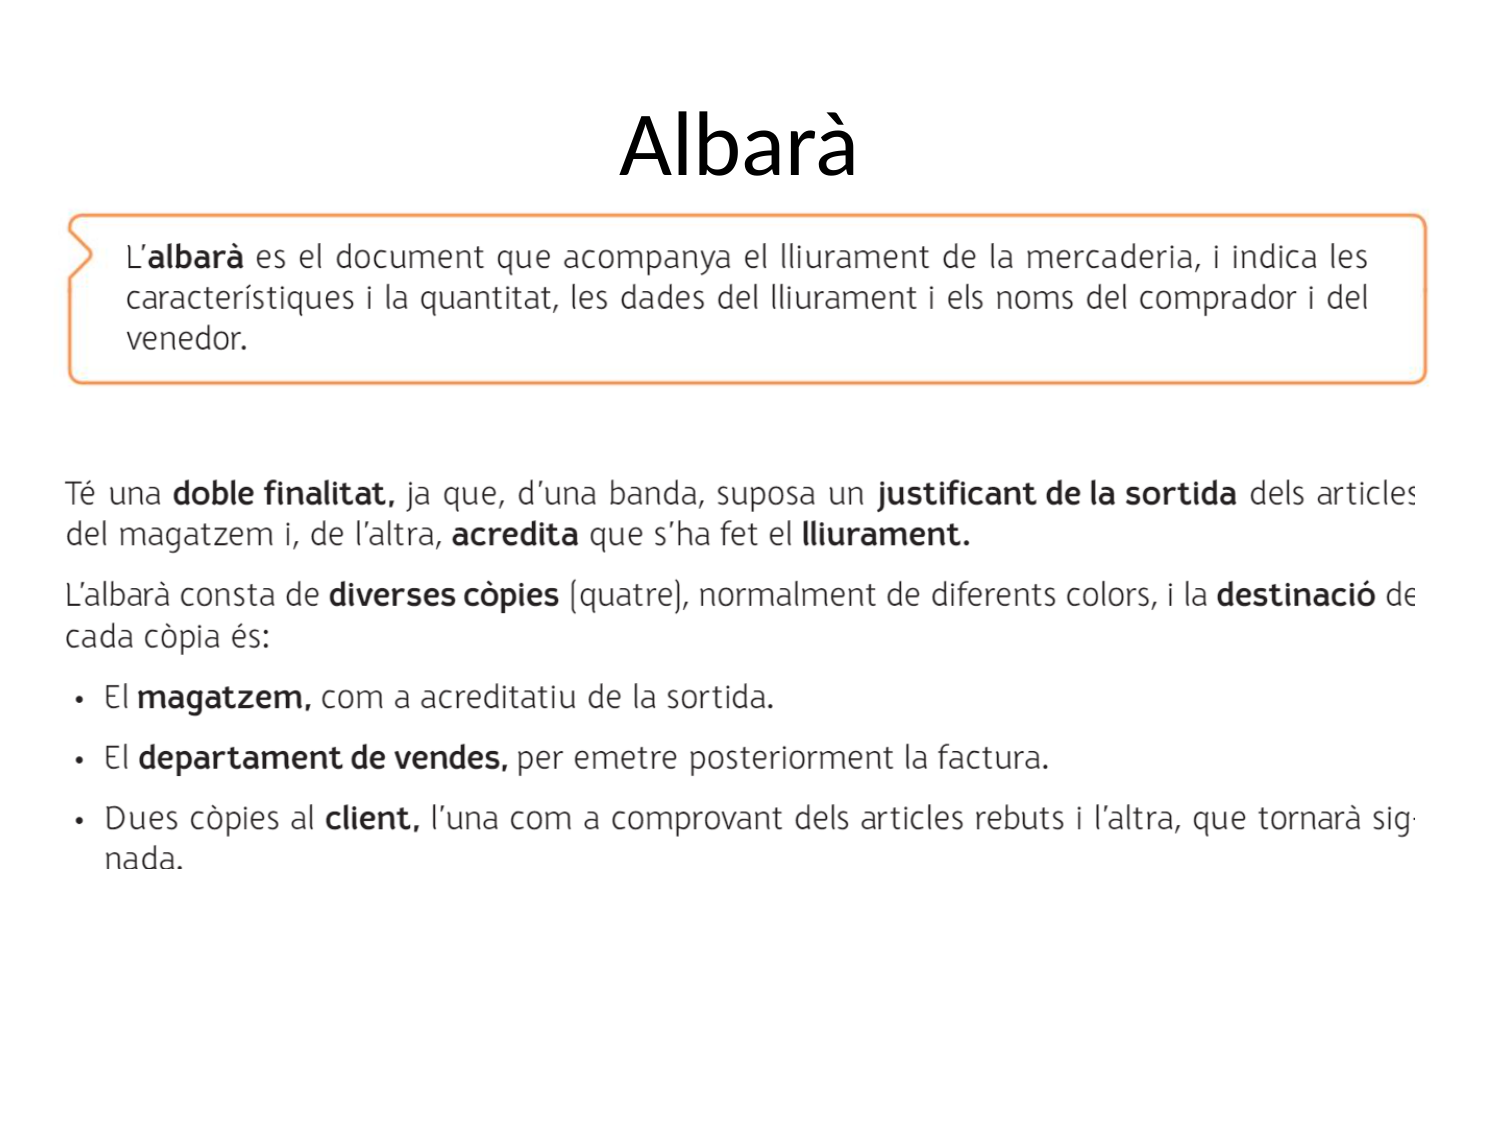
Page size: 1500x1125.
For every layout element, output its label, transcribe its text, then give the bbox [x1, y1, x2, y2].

title Albarà [75, 45, 1425, 194]
picture [40, 467, 1415, 870]
picture [52, 195, 1442, 405]
